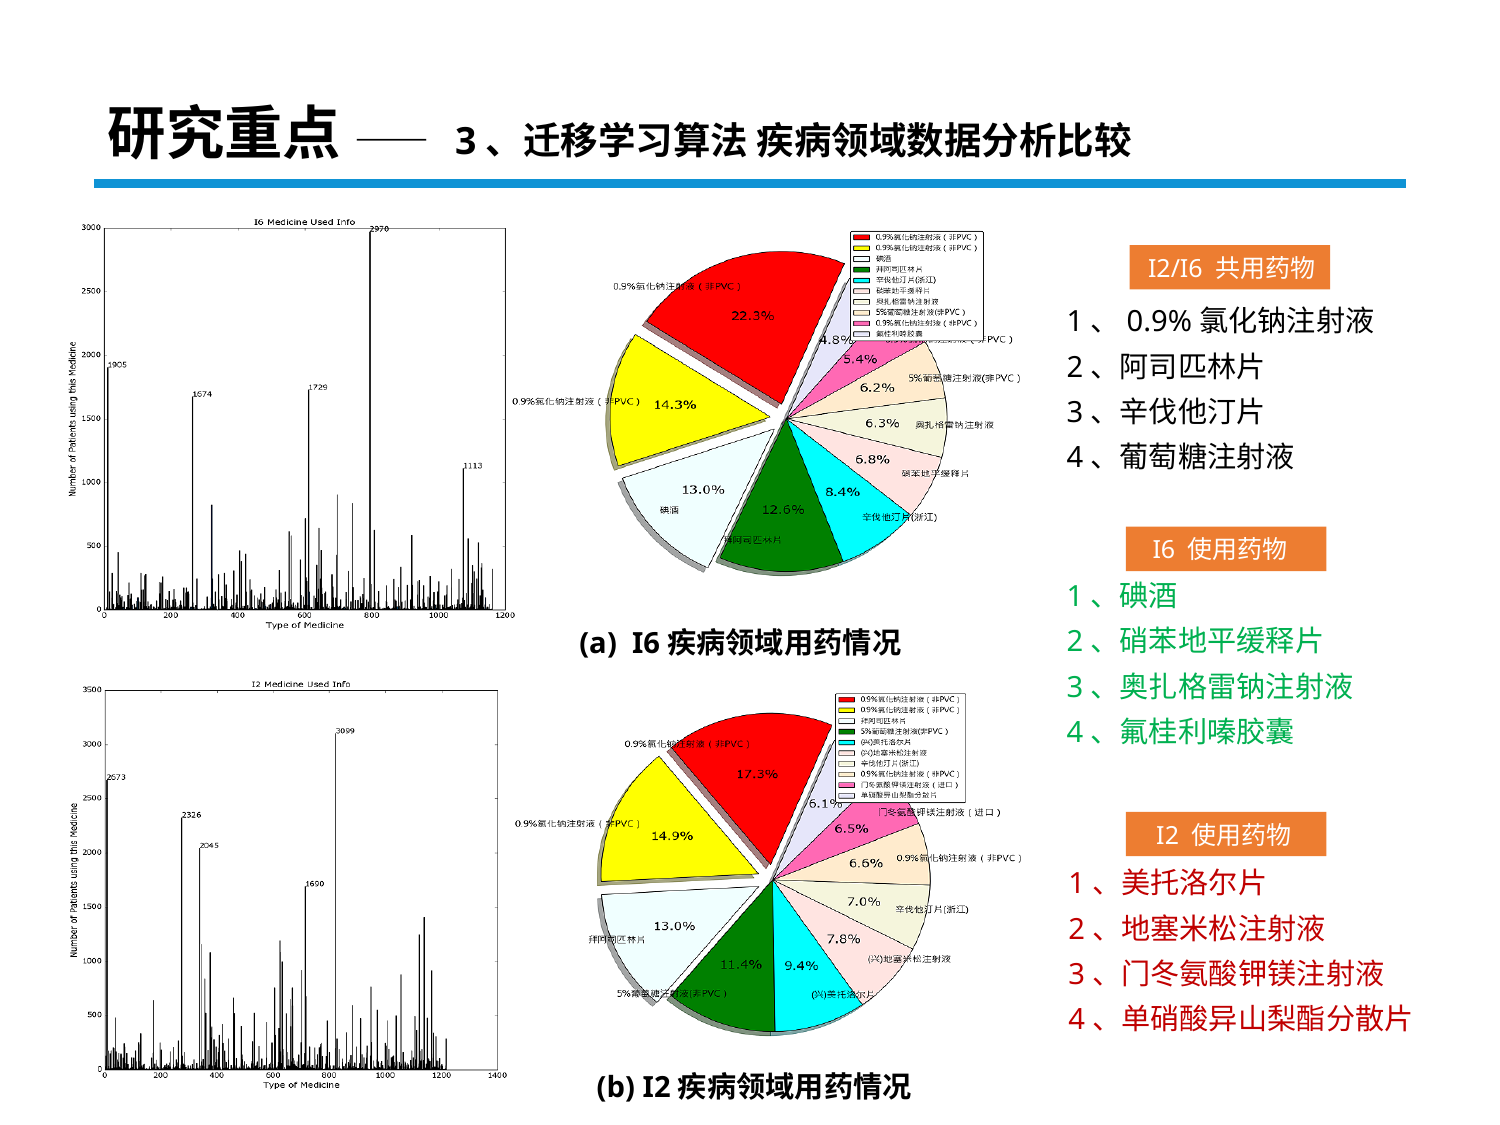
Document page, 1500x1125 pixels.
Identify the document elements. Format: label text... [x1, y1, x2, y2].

picture [57, 209, 1032, 638]
text_box (a) I6疾病领域用药情况 [564, 638, 1009, 662]
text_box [1051, 244, 1401, 484]
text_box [1053, 811, 1430, 1046]
picture [50, 662, 1032, 1095]
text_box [1051, 526, 1380, 759]
text_box 研究重点 —— 3、迁移学习算法 疾病领域数据分析比较 [92, 89, 1387, 181]
text_box (b) I2疾病领域用药情况 [581, 1095, 932, 1111]
